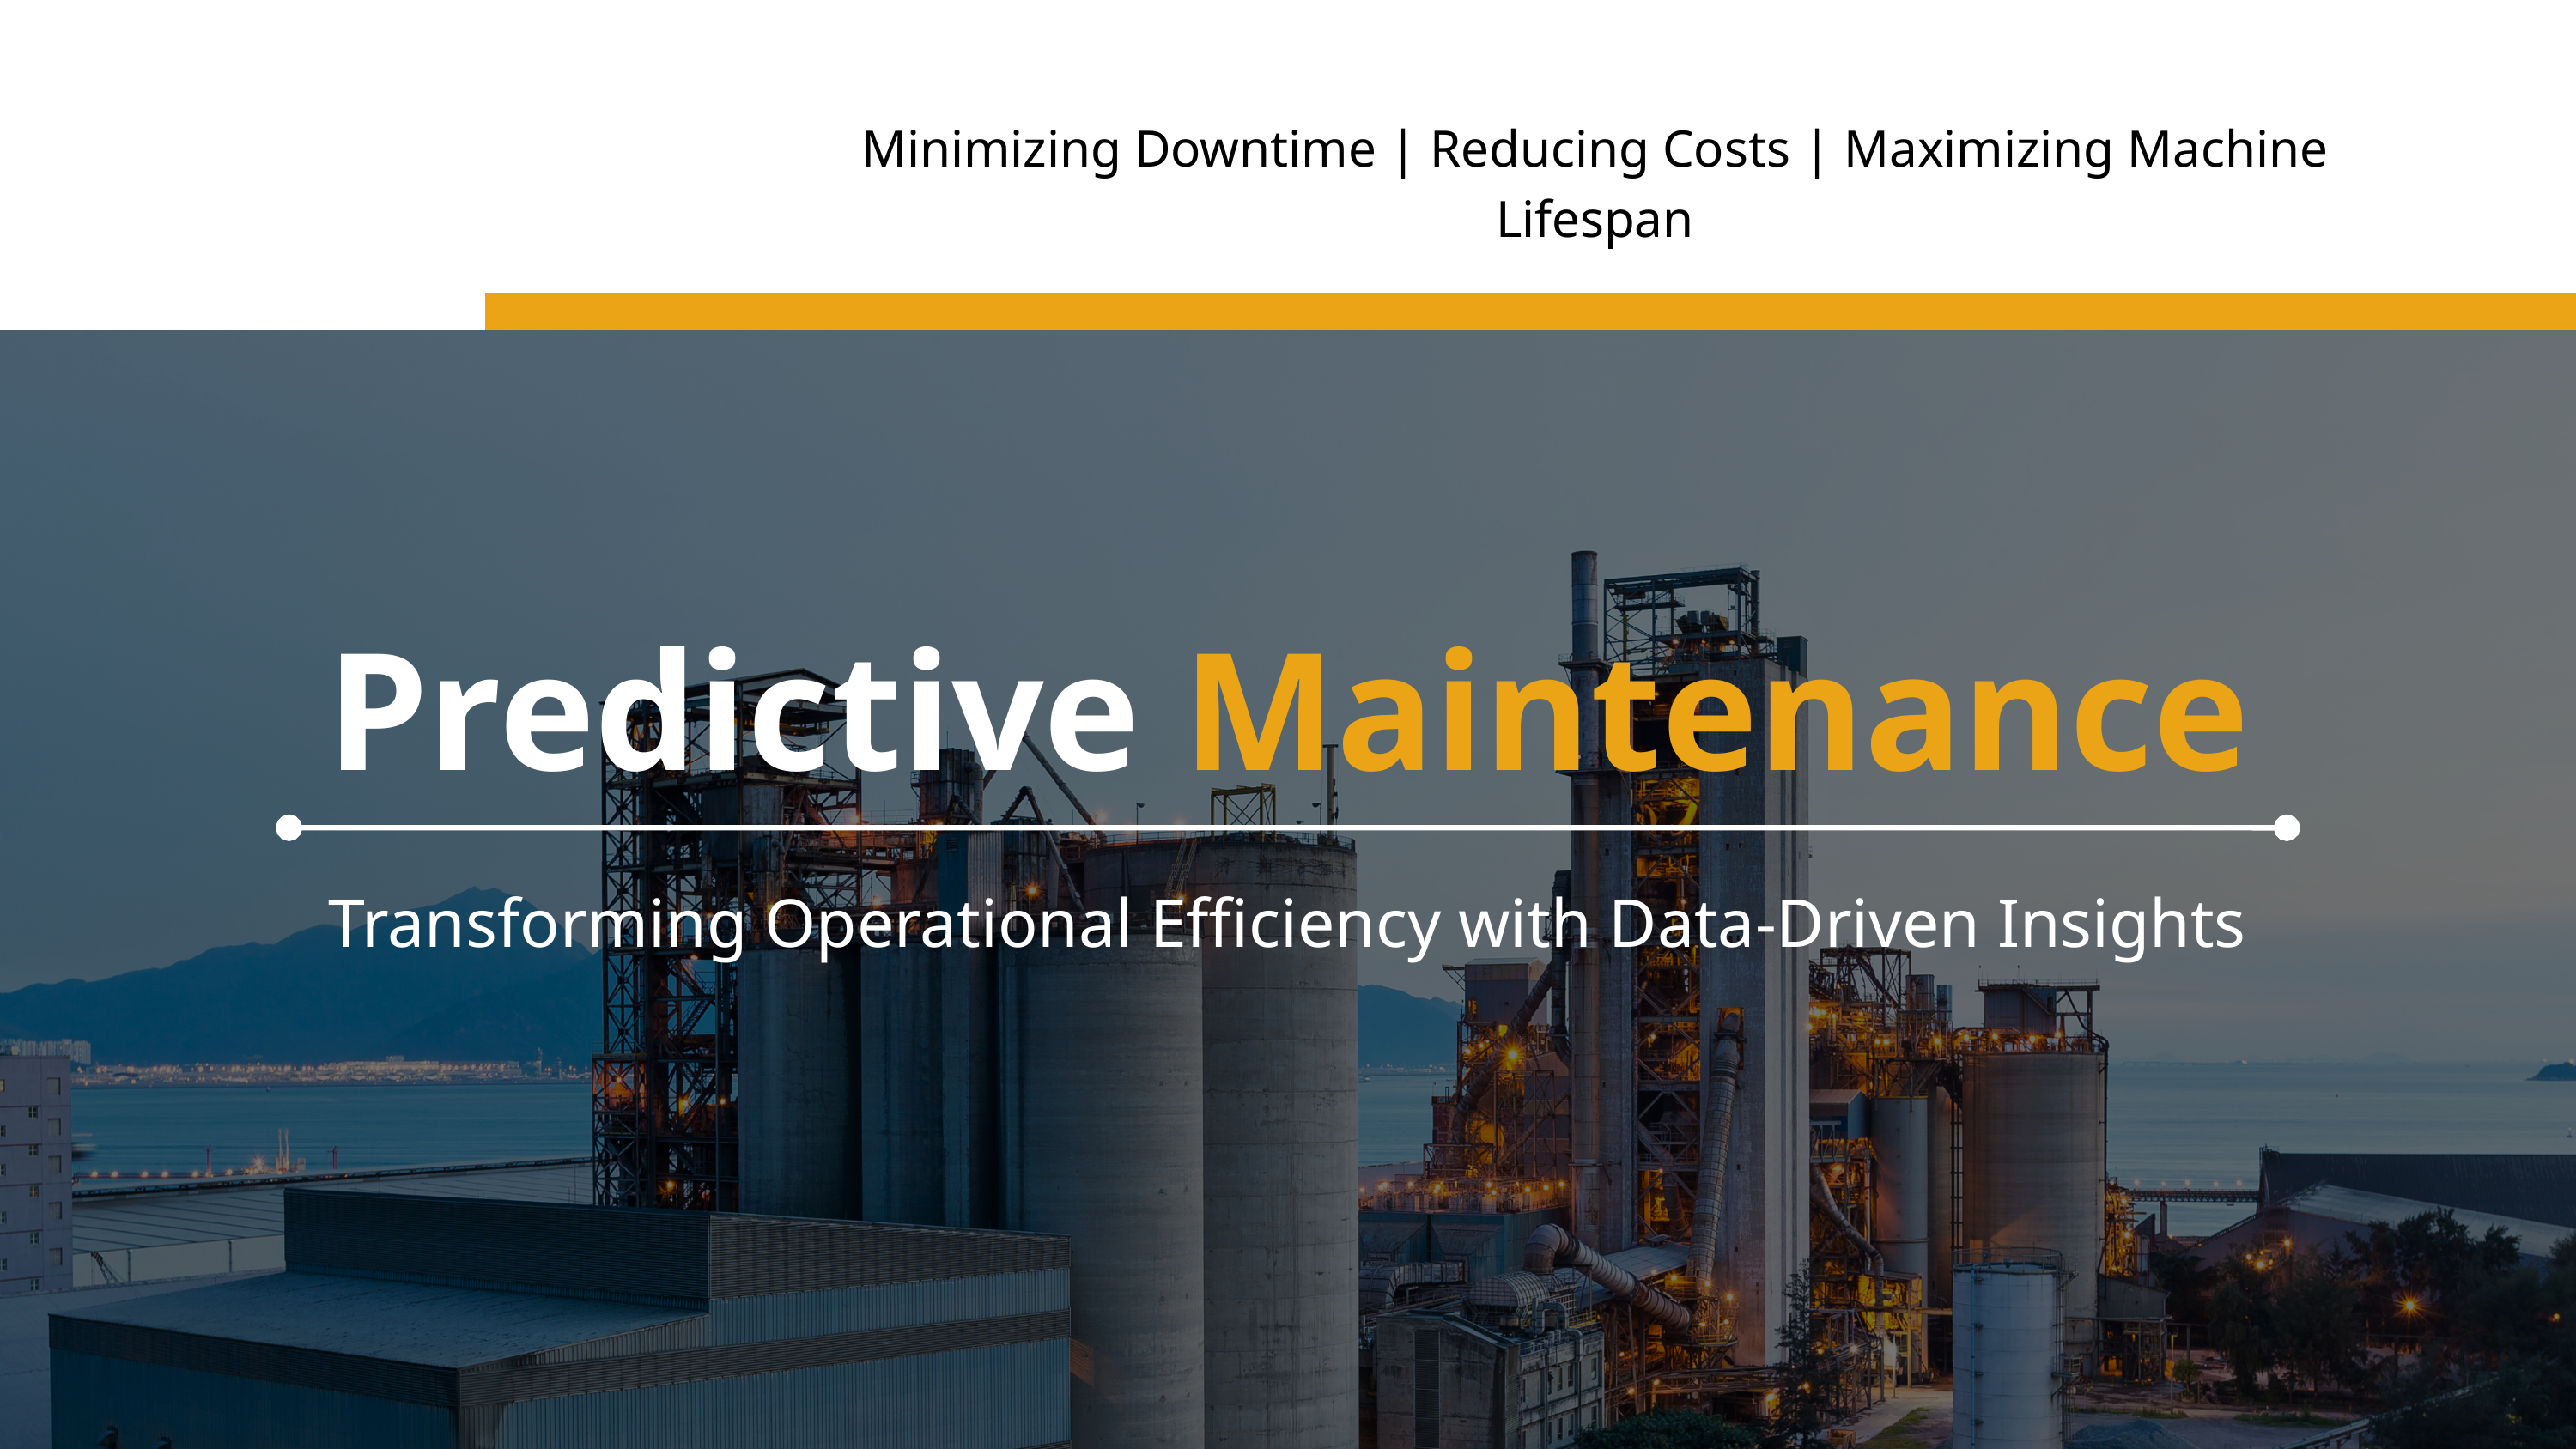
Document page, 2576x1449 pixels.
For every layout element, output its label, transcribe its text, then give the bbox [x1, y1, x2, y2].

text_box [0, 330, 2576, 1449]
text_box Minimizing Downtime | Reducing Costs | Maximizing Machine Lifespan [758, 106, 2432, 247]
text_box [484, 292, 2576, 327]
